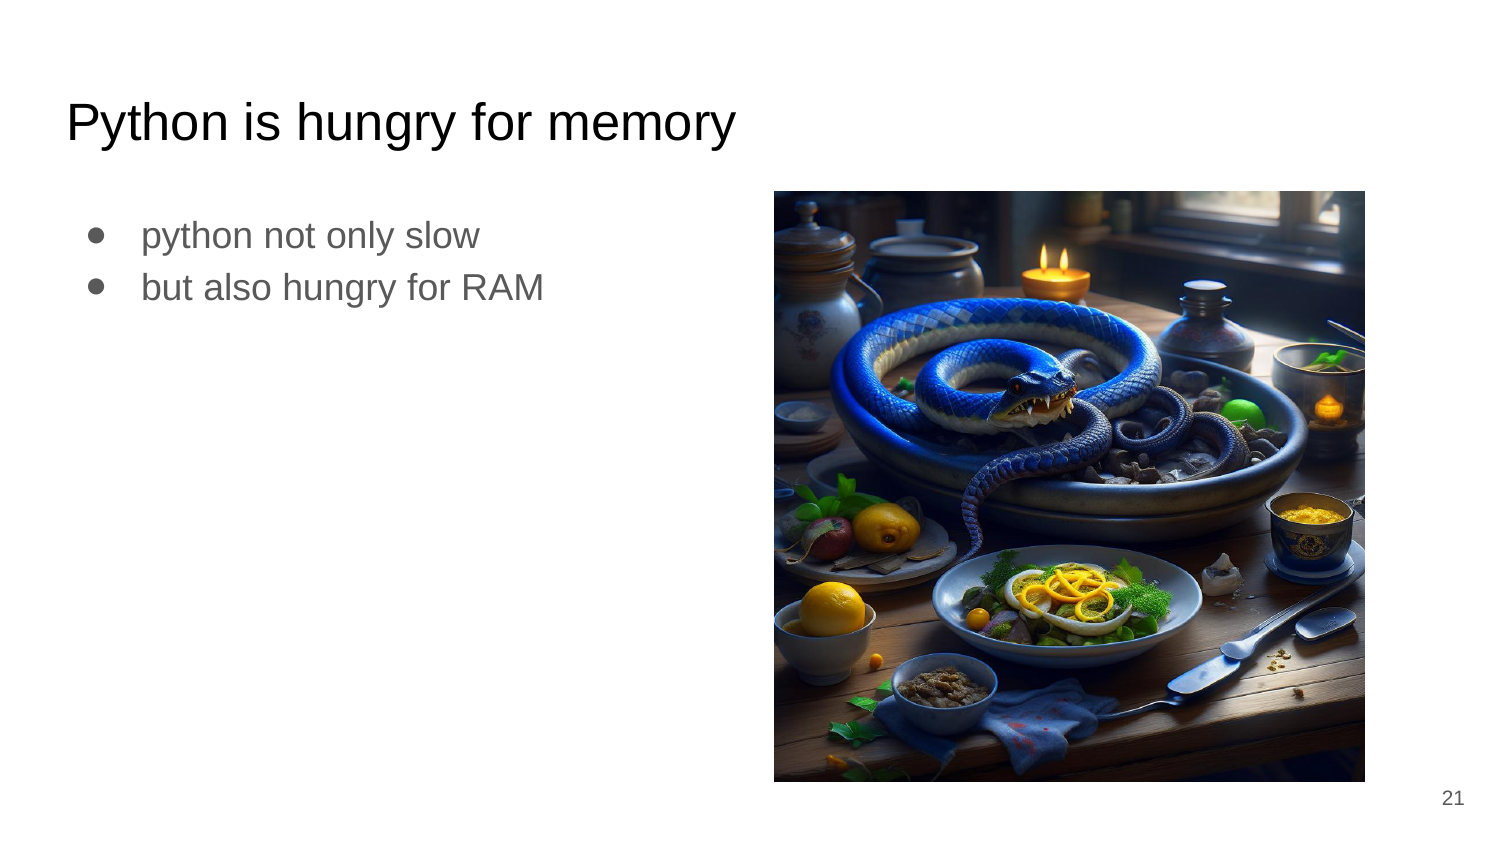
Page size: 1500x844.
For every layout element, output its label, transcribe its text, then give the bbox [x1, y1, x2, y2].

list python not only slow but also hungry for RAM [51, 189, 750, 750]
picture [774, 191, 1365, 782]
slide_number ‹#› [1389, 764, 1480, 830]
title Python is hungry for memory [51, 72, 1449, 167]
